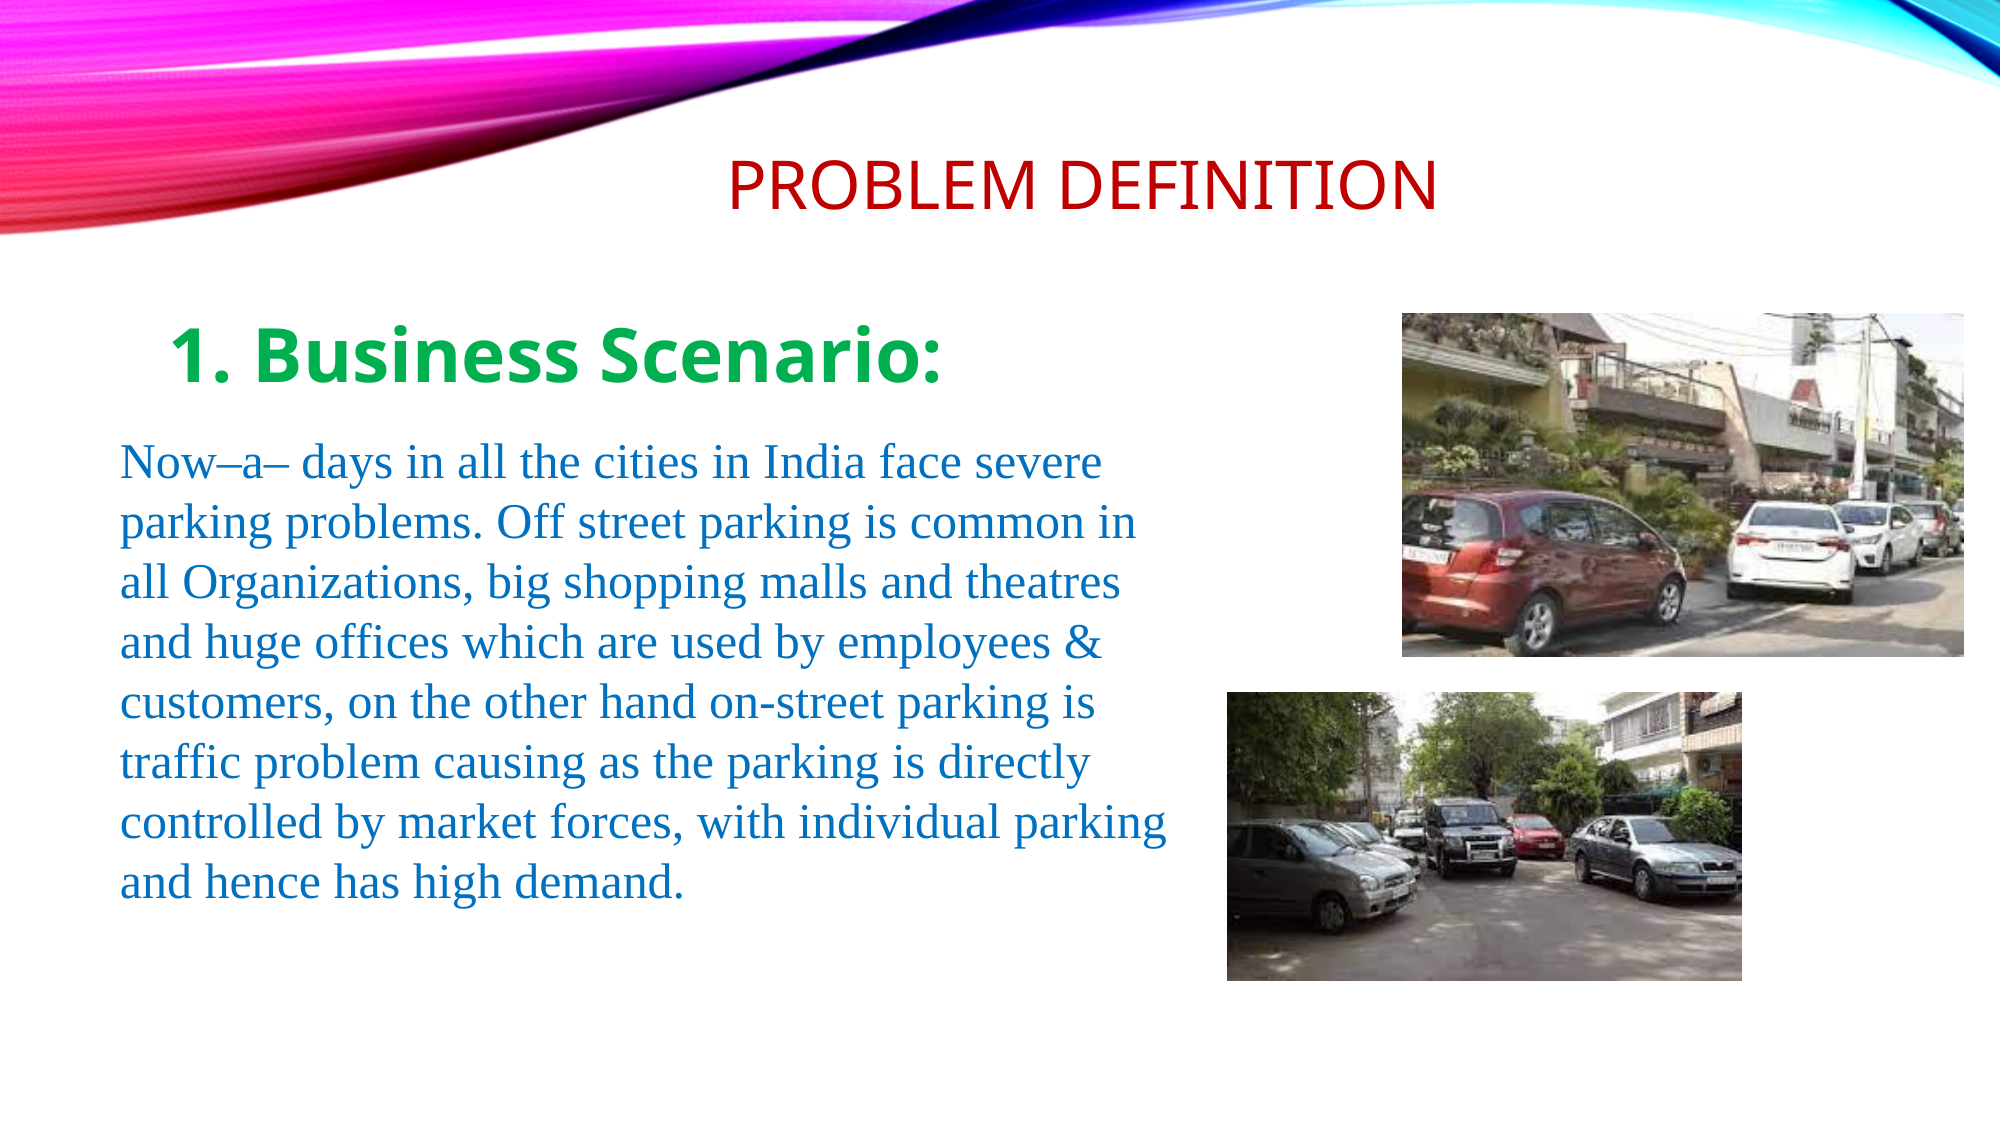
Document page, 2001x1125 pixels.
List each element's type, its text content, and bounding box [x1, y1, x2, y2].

text_box Now–a– days in all the cities in India face severe parking problems. Off street parking is common in all Organizations, big shopping malls and theatres and huge offices which are used by employees & customers, on the other hand on-street parking is traffic problem causing as the parking is directly controlled by market forces, with individual parking and hence has high demand. [104, 421, 1214, 977]
picture [1890, 0, 2000, 75]
text_box 1. Business Scenario: [154, 299, 969, 405]
title PROBLEM DEFINITION [658, 135, 1456, 240]
picture [1910, 0, 2000, 45]
picture [1227, 692, 1742, 981]
picture [0, 0, 2000, 237]
picture [1402, 313, 1964, 657]
